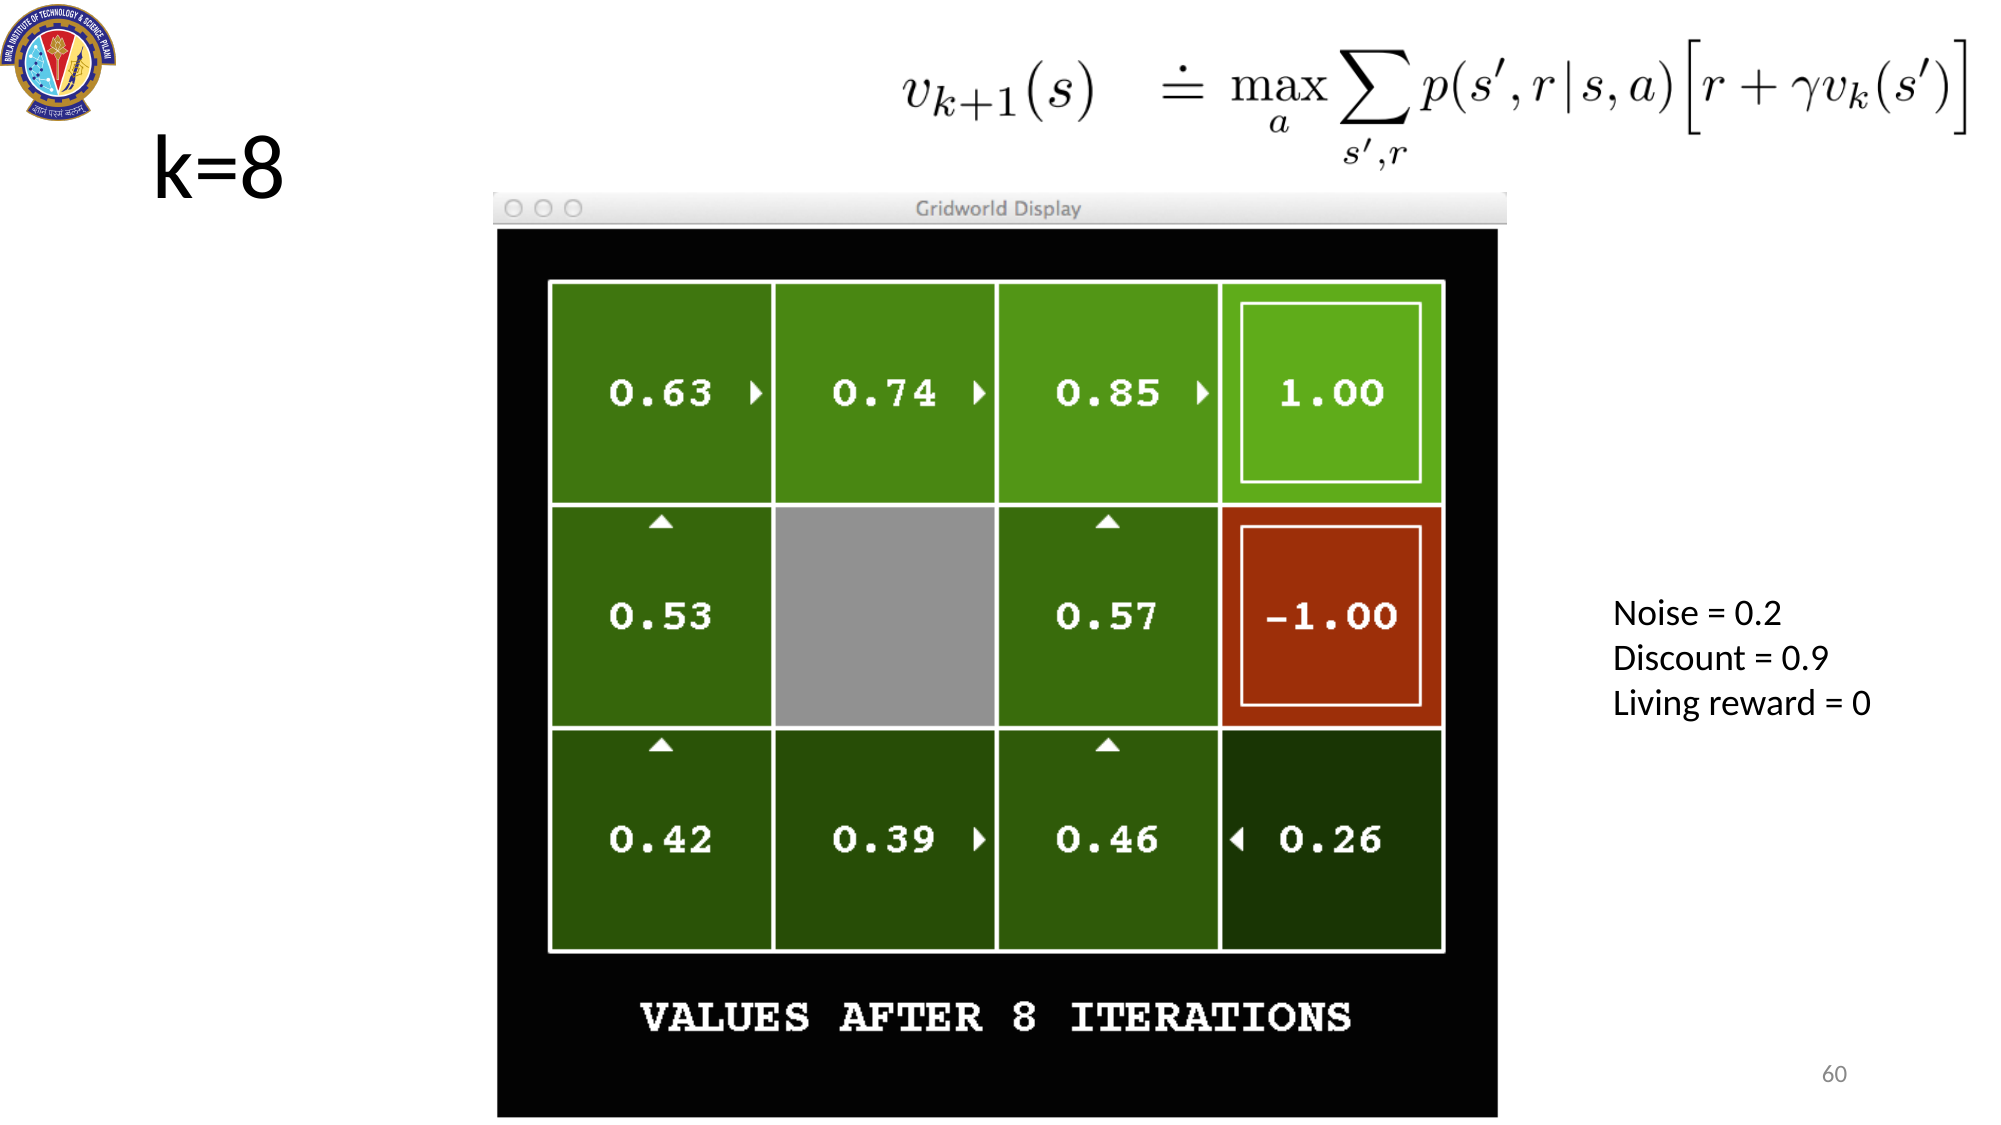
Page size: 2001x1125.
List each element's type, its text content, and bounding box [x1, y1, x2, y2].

picture [0, 4, 116, 121]
slide_number 60 [1510, 1042, 1863, 1103]
picture [1228, 22, 1970, 176]
picture [881, 27, 1220, 160]
text_box Noise = 0.2 Discount = 0.9 Living reward = 0 [1598, 580, 1974, 731]
picture [493, 192, 1507, 1125]
title k=8 [137, 59, 1863, 278]
